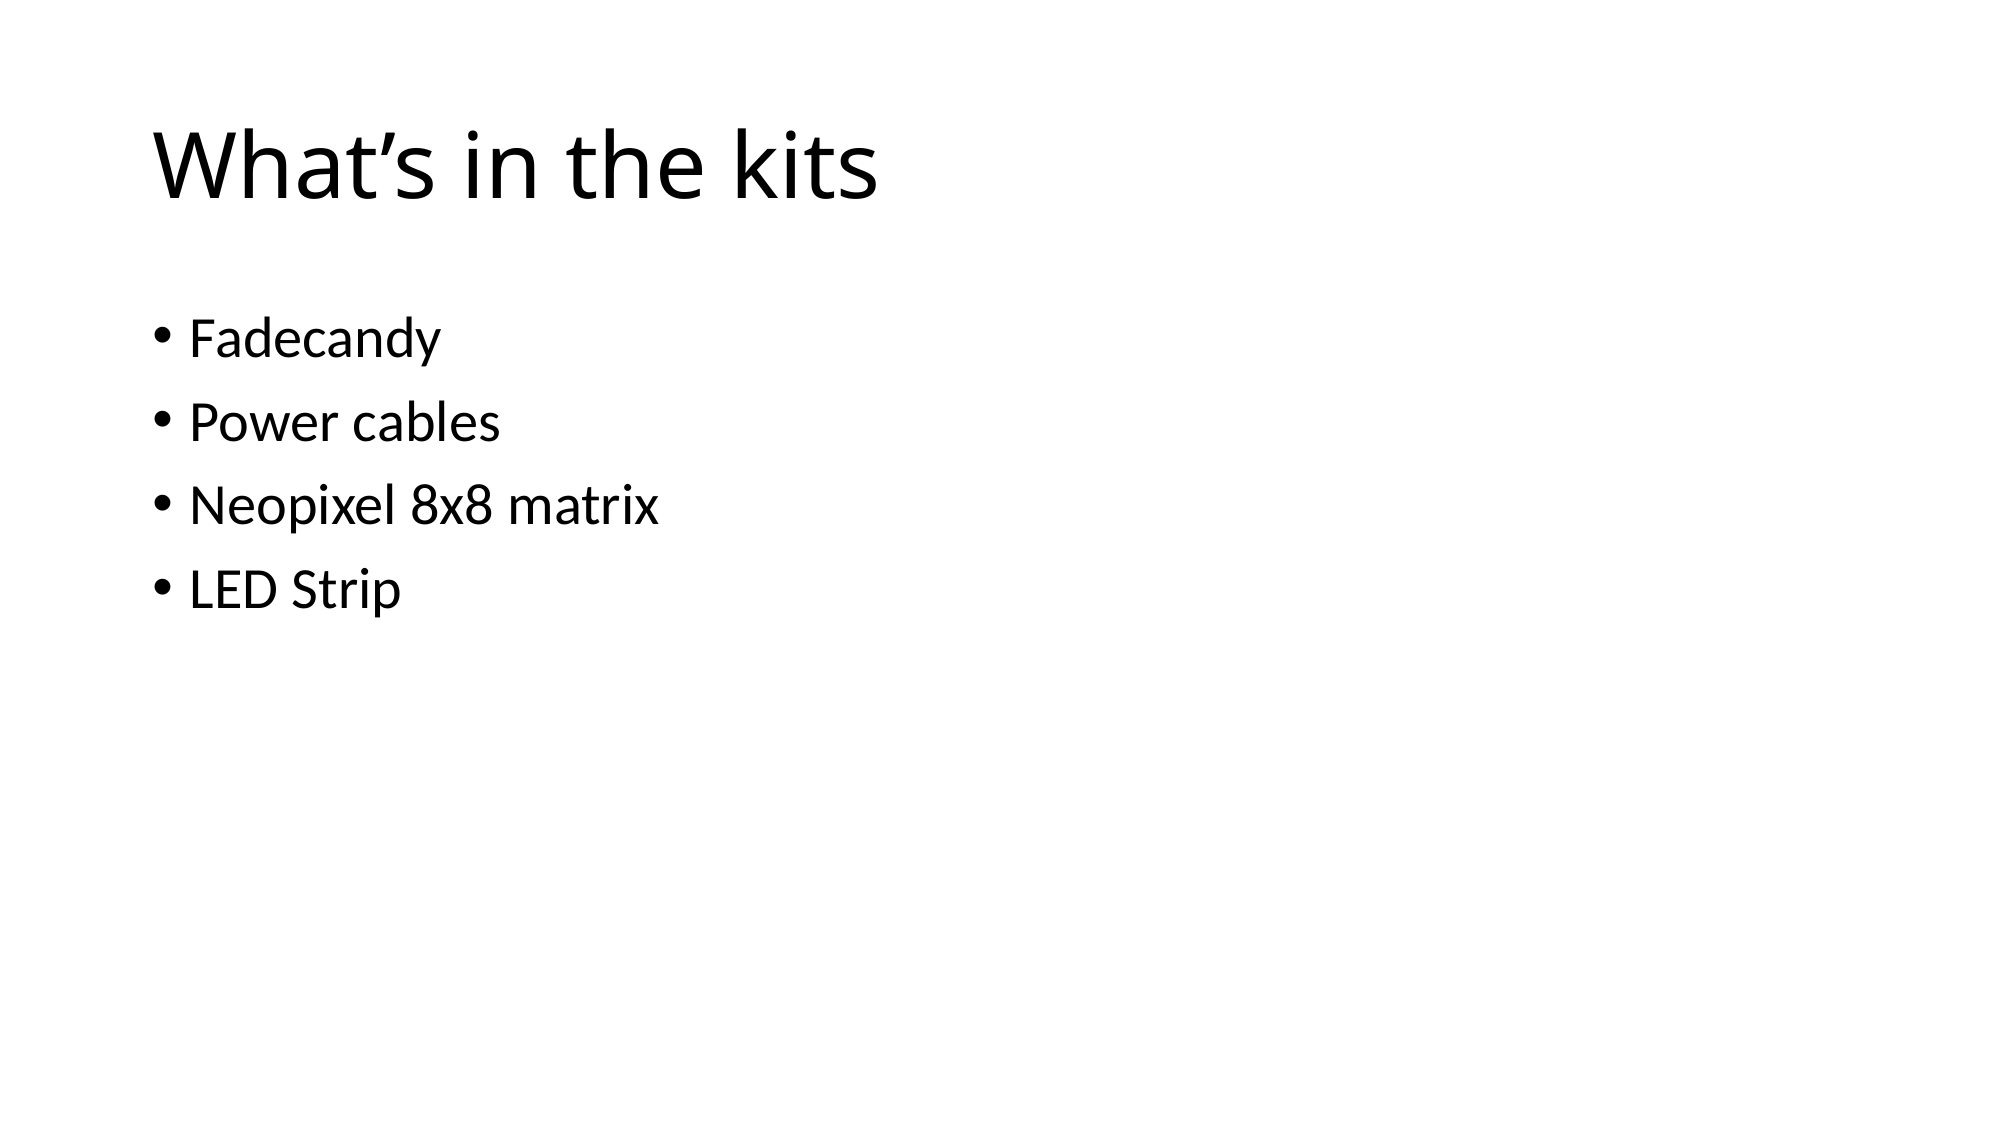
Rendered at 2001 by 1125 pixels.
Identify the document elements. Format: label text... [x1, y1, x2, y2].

title What’s in the kits [137, 59, 1863, 278]
list Fadecandy Power cables Neopixel 8x8 matrix LED Strip [137, 299, 1863, 1014]
